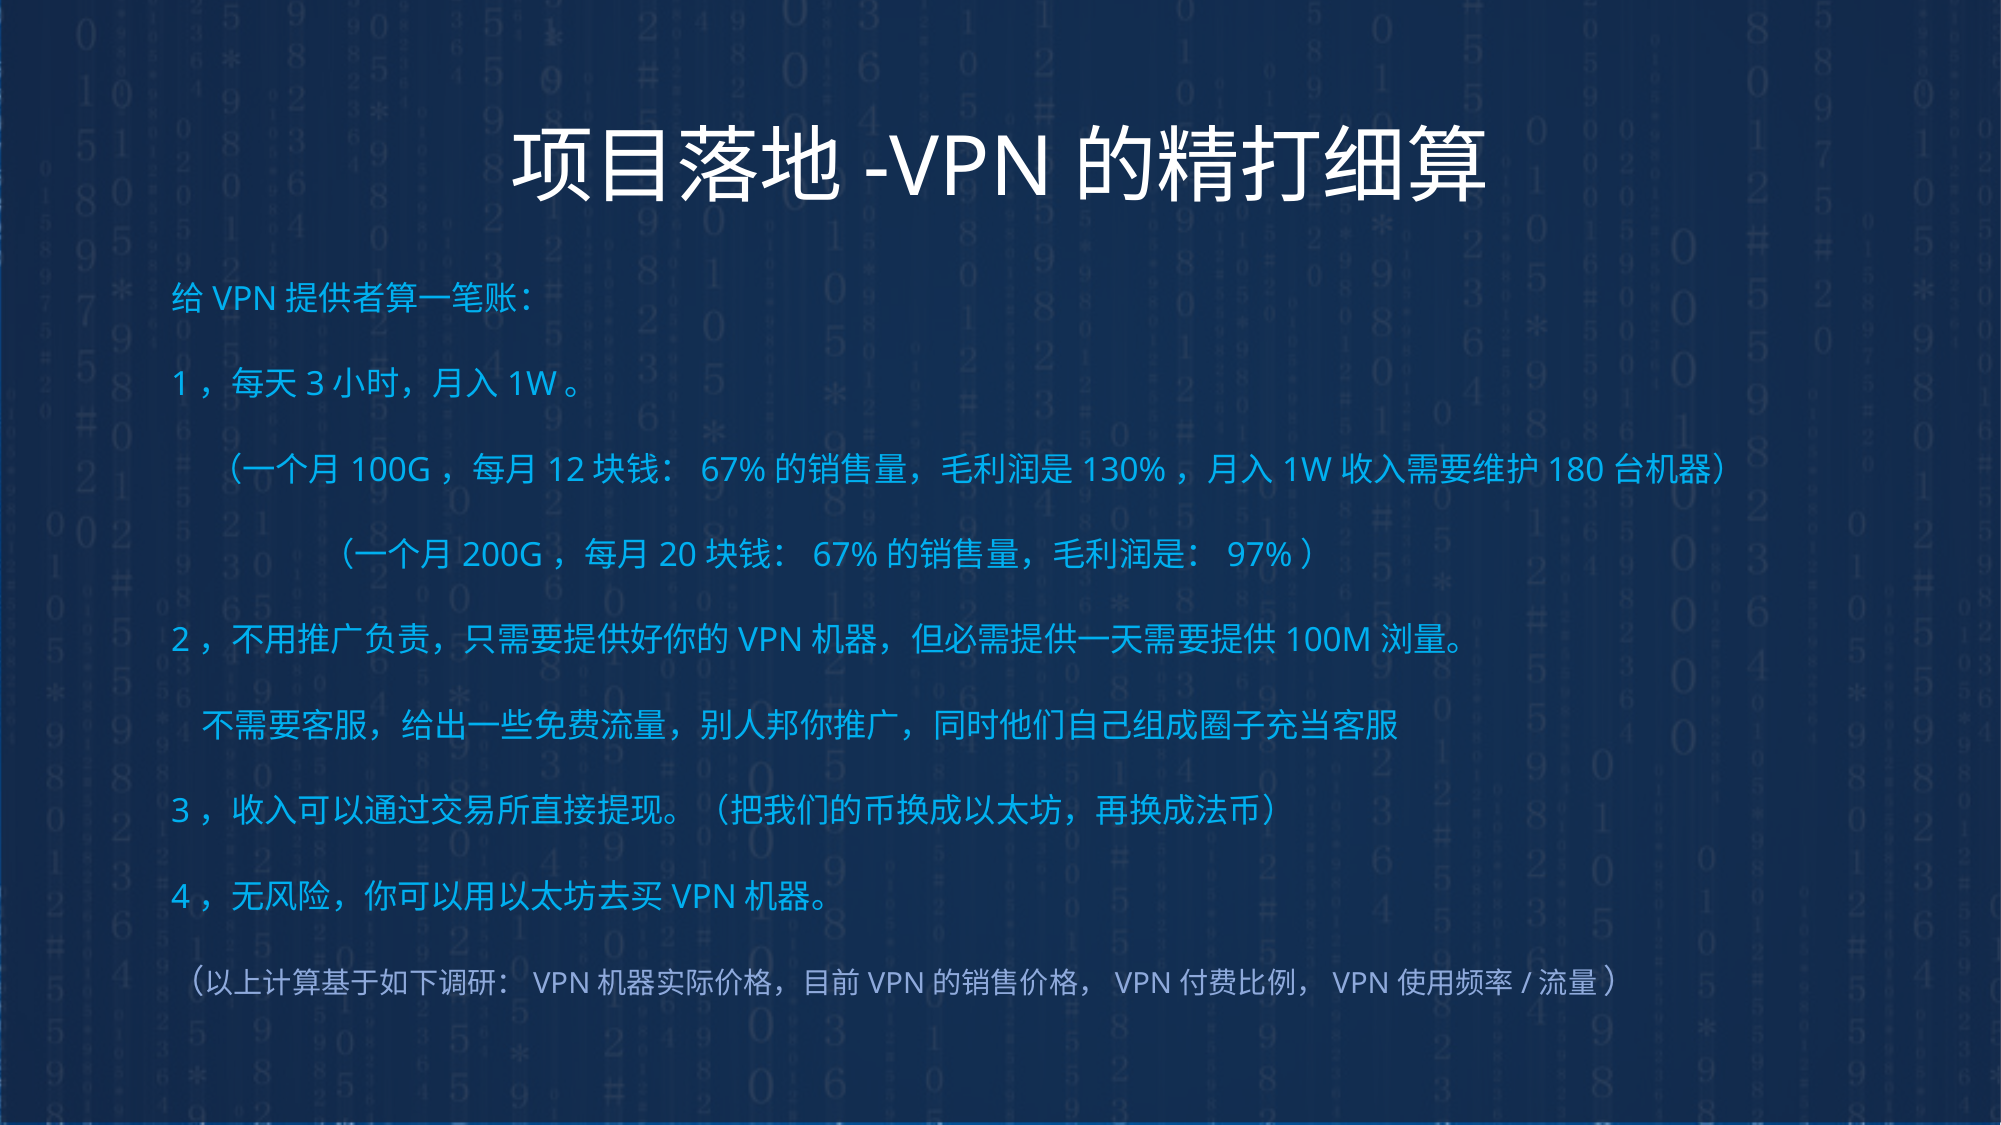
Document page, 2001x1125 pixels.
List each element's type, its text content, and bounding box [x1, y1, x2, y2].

text_box 给VPN提供者算一笔账： 1，每天3小时，月入1W。 （一个月100G，每月12块钱：67%的销售量，毛利润是130%，月入1W收入需要维护180台机器） （一个月200G，每月20块钱：67%的销售量，毛利润是：97%） 2，不用推广负责，只需要提供好你的VPN机器，但必需提供一天需要提供100M浏量。 不需要客服，给出一些免费流量，别人邦你推广，同时他们自己组成圈子充当客服 3，收入可以通过交易所直接提现。（把我们的币换成以太坊，再换成法币） 4，无风险，你可以用以太坊去买VPN机器。 （以上计算基于如下调研：VPN机器实际价格，目前VPN的销售价格，VPN付费比例，VPN使用频率/流量 ） [156, 261, 2000, 1008]
text_box 项目落地-VPN的精打细算 [495, 85, 1505, 220]
picture [0, 0, 2001, 1125]
